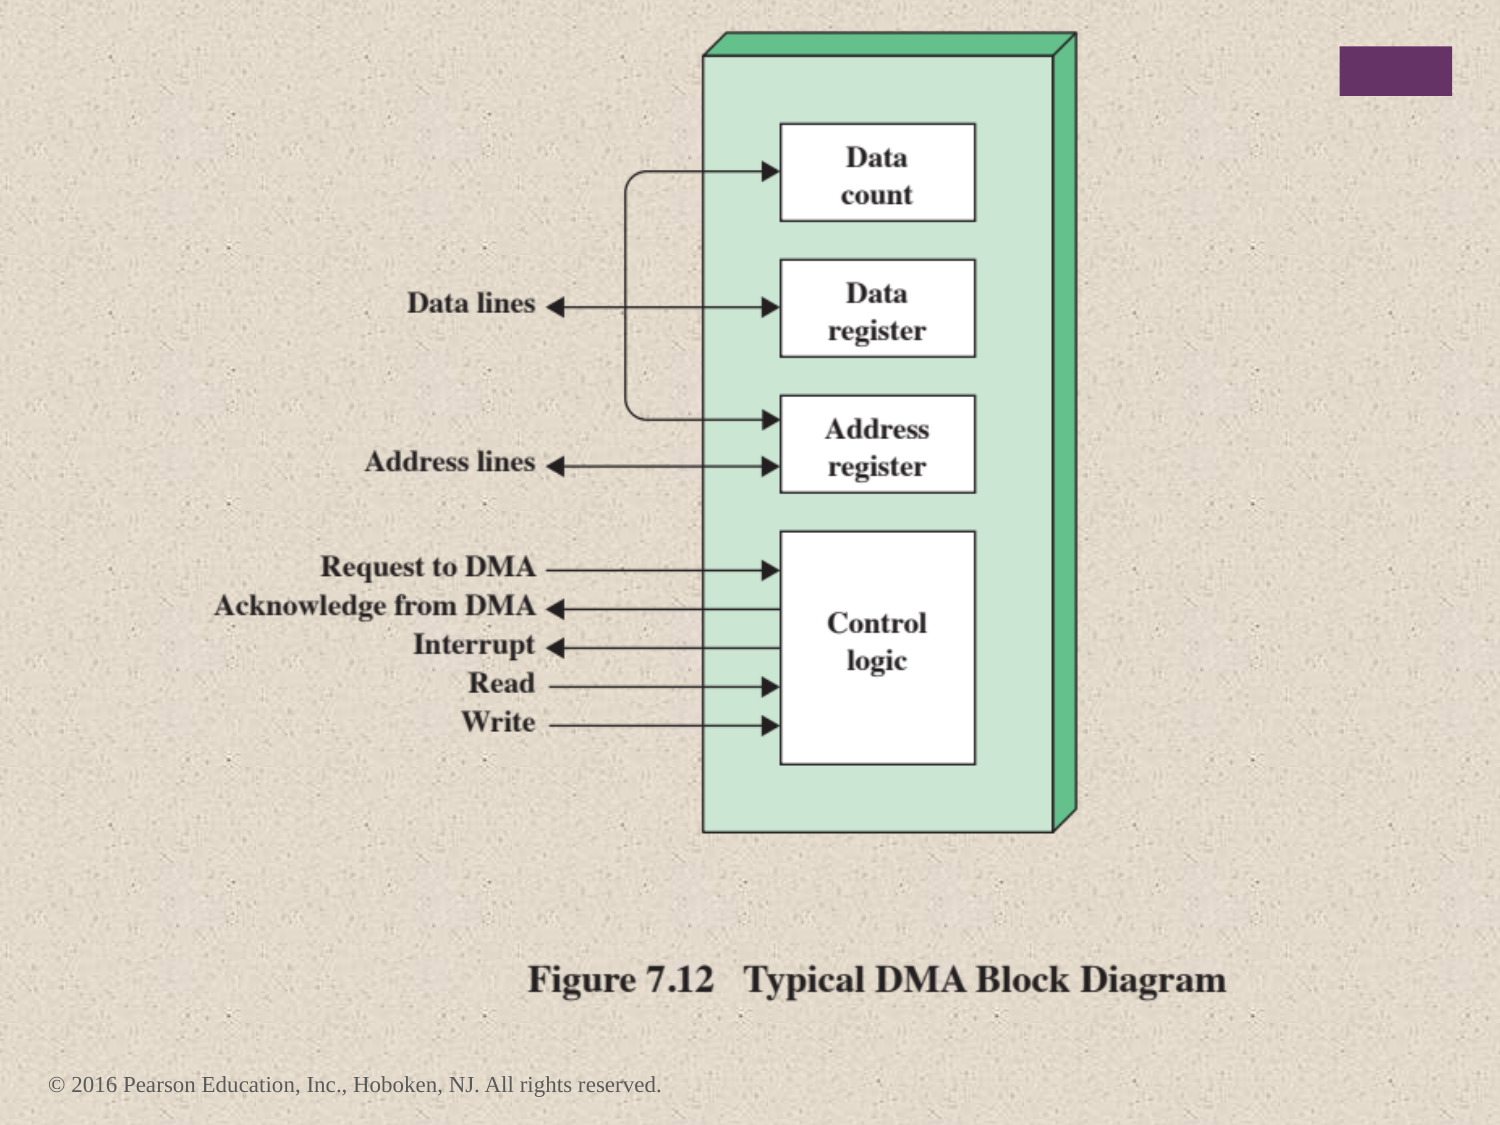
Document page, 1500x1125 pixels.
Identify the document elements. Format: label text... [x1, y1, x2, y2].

picture [99, 0, 1418, 1048]
picture [0, 0, 1500, 1125]
footer © 2016 Pearson Education, Inc., Hoboken, NJ. All rights reserved. [33, 1053, 1038, 1114]
